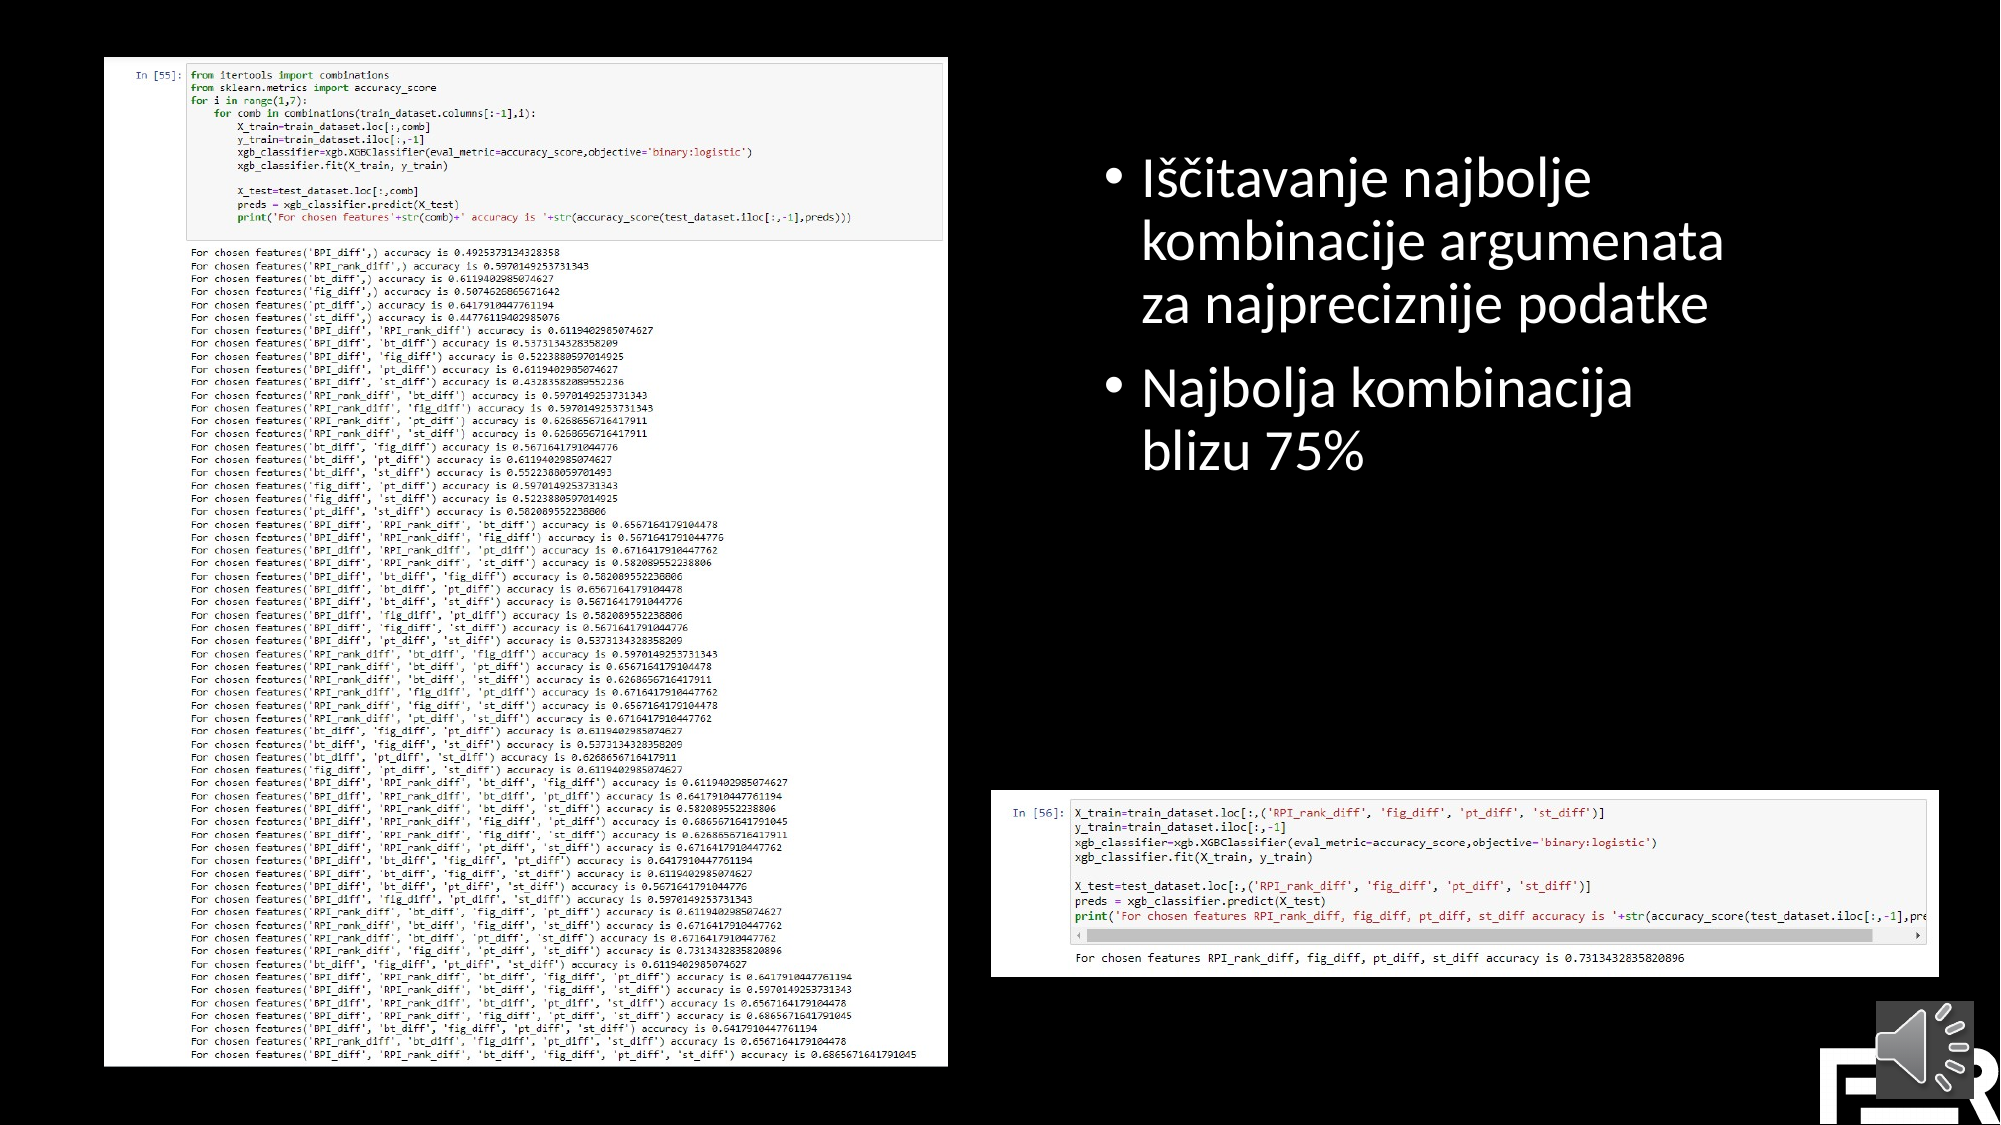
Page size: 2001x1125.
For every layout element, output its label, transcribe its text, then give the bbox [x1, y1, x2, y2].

picture [103, 57, 948, 1067]
picture [1820, 999, 2000, 1125]
list Iščitavanje najbolje kombinacije argumenata za najpreciznije podatke Najbolja kombinacija blizu 75% [1088, 139, 1772, 621]
picture [991, 790, 1939, 977]
